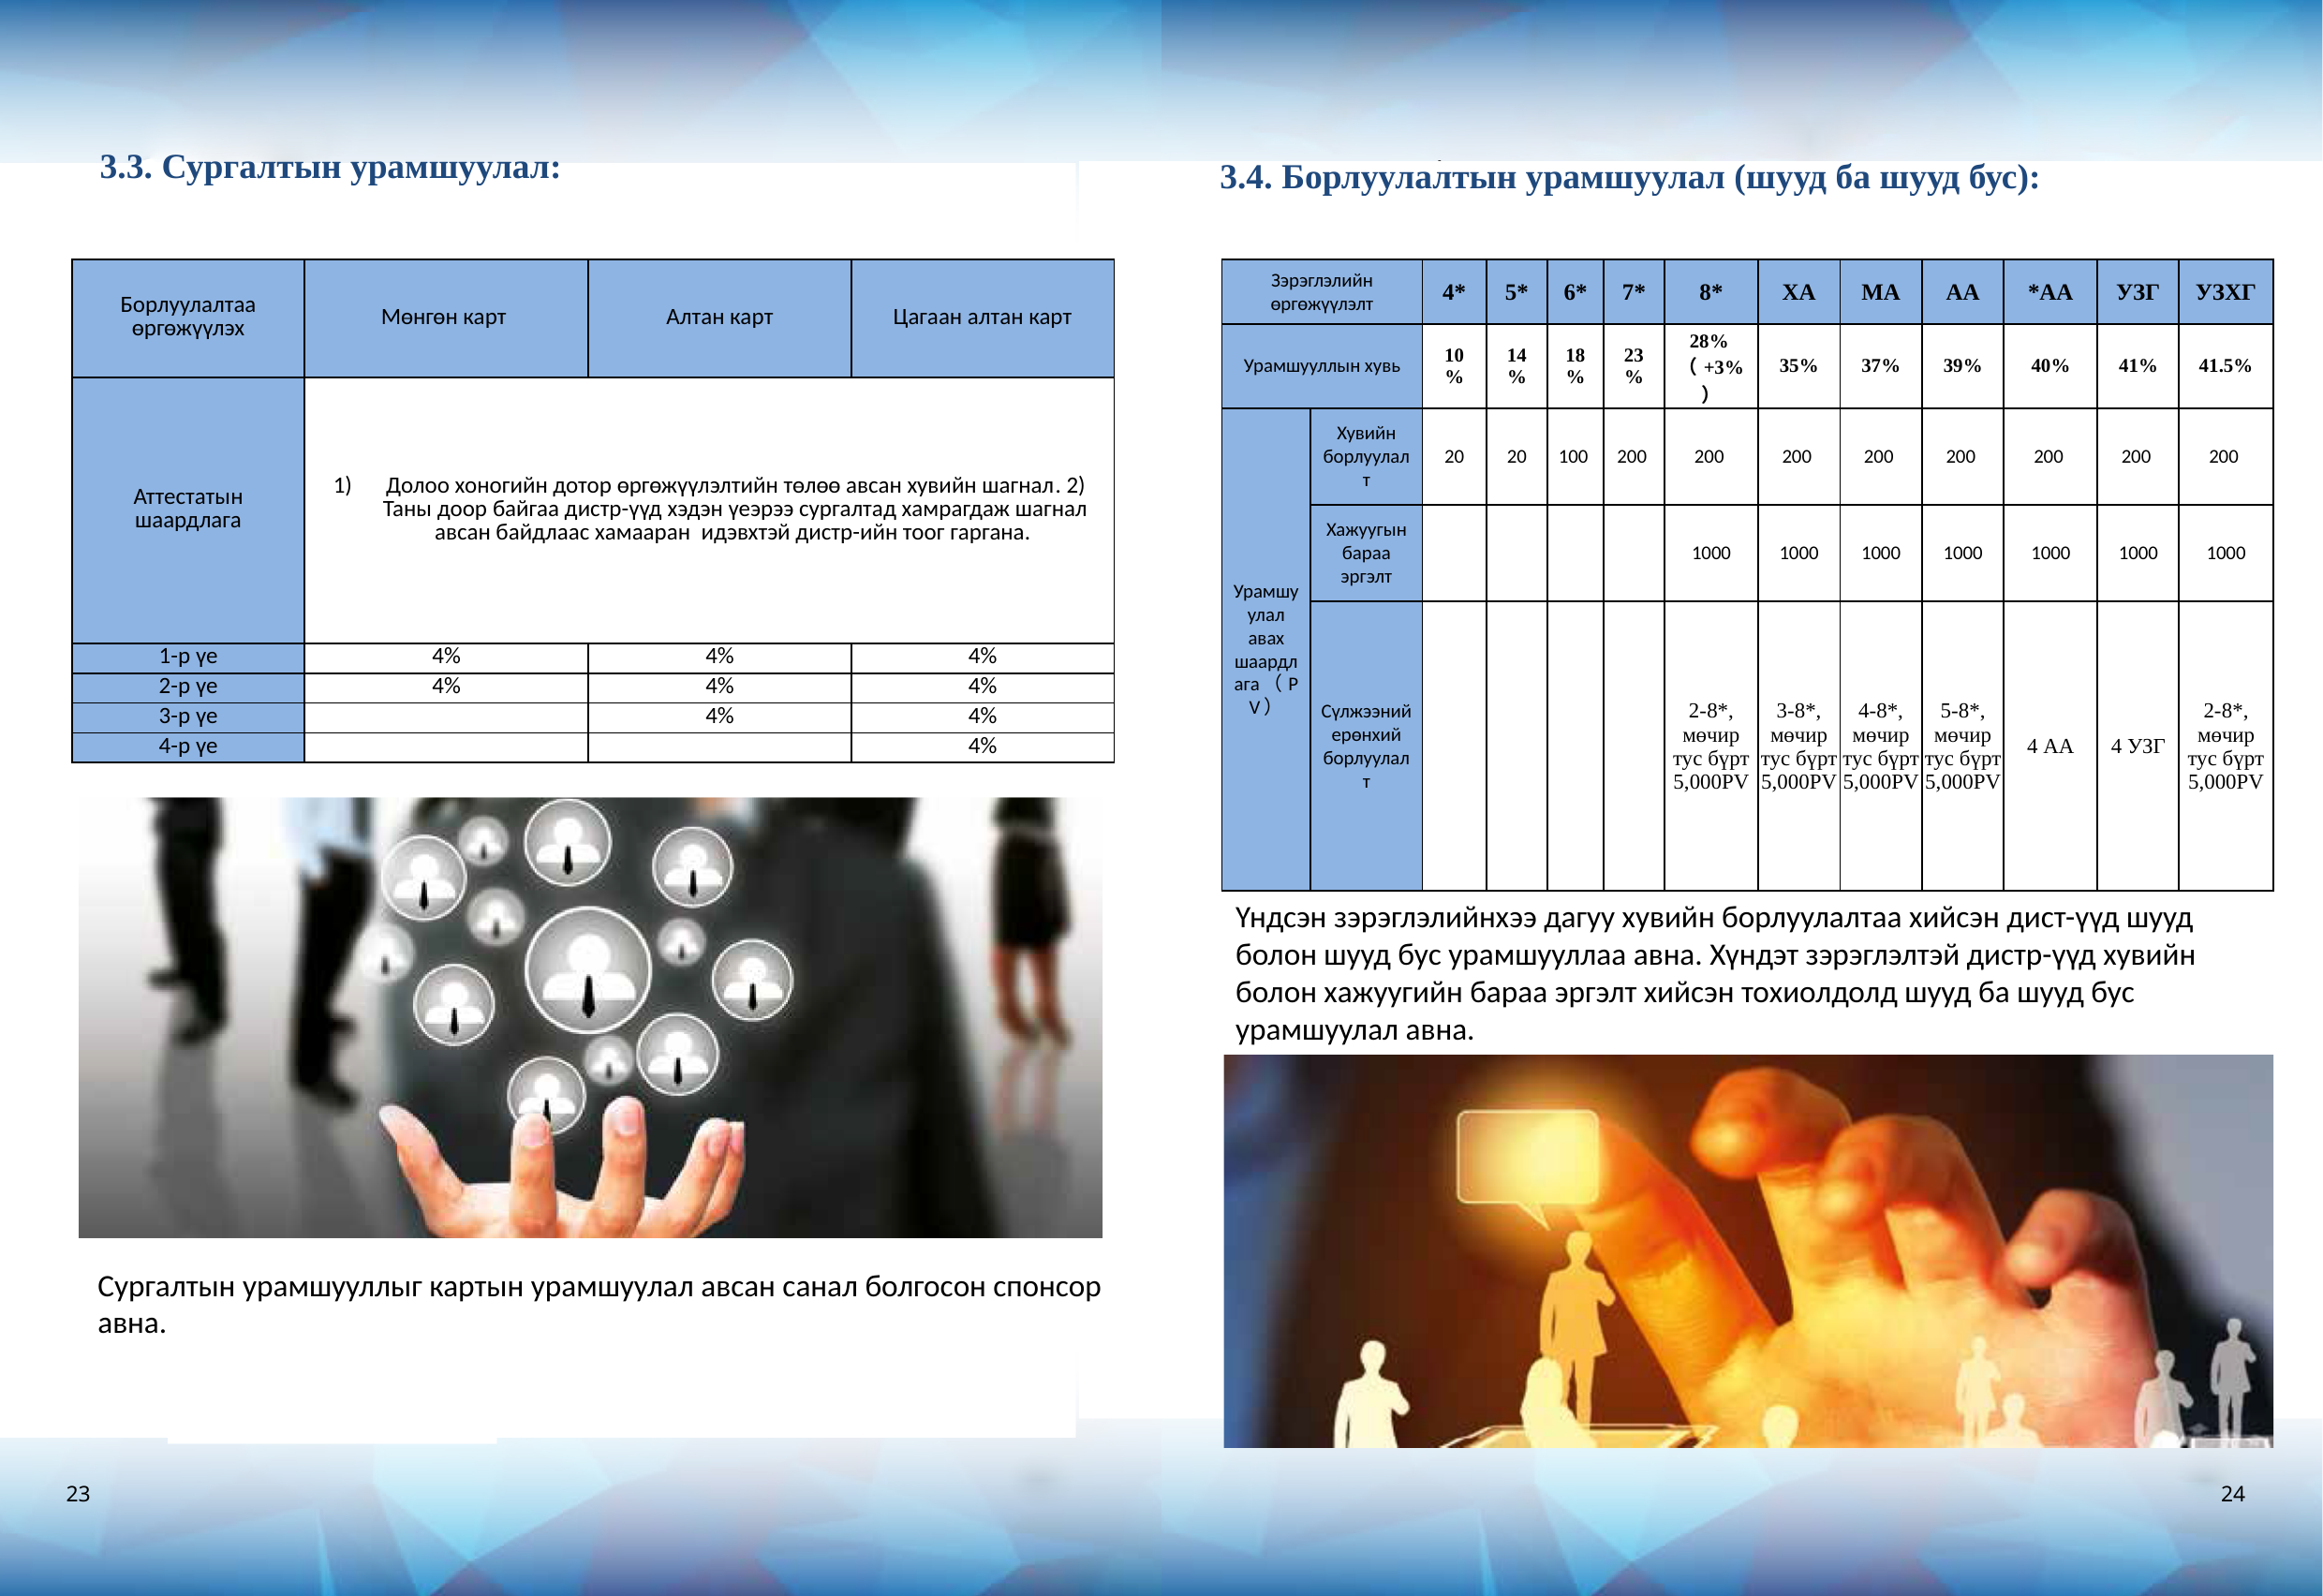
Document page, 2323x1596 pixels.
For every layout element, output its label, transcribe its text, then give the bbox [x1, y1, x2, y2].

table_cell 4-р үе [73, 733, 303, 761]
table_cell 4 УЗГ [2098, 602, 2178, 890]
table_cell 37% [1841, 325, 1921, 407]
table_header АА [1923, 260, 2003, 323]
table_cell 2-8*, мөчир тус бүрт 5,000PV [1665, 602, 1757, 890]
text_box 24 [2221, 1482, 2246, 1514]
table_cell [589, 733, 851, 761]
text_box 23 [66, 1482, 92, 1514]
table_cell 1000 [1759, 506, 1840, 600]
text_box 3.3. Сургалтын урамшуулал: [99, 141, 562, 193]
table_cell 3-р үе [73, 703, 303, 732]
table_cell 200 [2005, 409, 2096, 504]
table_cell 4% [589, 703, 851, 732]
table_cell 41% [2098, 325, 2178, 407]
table_header *АА [2005, 260, 2096, 323]
table_cell 10% [1423, 325, 1486, 407]
table_header УЗХГ [2180, 260, 2272, 323]
table_cell [1605, 506, 1664, 600]
table_cell 200 [1923, 409, 2003, 504]
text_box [78, 797, 1103, 1238]
table_cell 4% [305, 674, 587, 702]
table_cell Урамшууллын хувь [1222, 325, 1422, 407]
table_cell 200 [2180, 409, 2272, 504]
table_header УЗГ [2098, 260, 2178, 323]
table_cell [1423, 602, 1486, 890]
table_cell 3-8*, мөчир тус бүрт 5,000PV [1759, 602, 1840, 890]
table_cell 28%（+3%） [1665, 325, 1757, 407]
table_cell Долоо хоногийн дотор өргөжүүлэлтийн төлөө авсан хувийн шагнал. 2) Таны доор байгаа дистр-үүд хэдэн үеэрээ сургалтад хамрагдаж шагнал авсан байдлаас хамааран идэвхтэй дистр-ийн тоог гаргана. [305, 378, 1114, 643]
table_cell [1548, 506, 1603, 600]
table_cell 200 [1605, 409, 1664, 504]
table_cell 4% [852, 733, 1114, 761]
table_header 7* [1605, 260, 1664, 323]
text_box Сургалтын урамшууллыг картын урамшуулал авсан санал болгосон спонсор авна. [83, 1258, 1186, 1347]
table_header 4* [1423, 260, 1486, 323]
table_cell 20 [1487, 409, 1546, 504]
picture [0, 0, 2323, 1596]
table_cell 5-8*, мөчир тус бүрт 5,000PV [1923, 602, 2003, 890]
table_header 8* [1665, 260, 1757, 323]
table_cell Аттестатын шаардлага [73, 378, 303, 643]
table_header Алтан карт [589, 260, 851, 377]
table_cell [305, 733, 587, 761]
table_cell 1000 [1665, 506, 1757, 600]
table_header МА [1841, 260, 1921, 323]
table_cell 2-8*, мөчир тус бүрт 5,000PV [2180, 602, 2272, 890]
table_cell 4% [852, 703, 1114, 732]
table_cell 200 [2098, 409, 2178, 504]
table_cell [1423, 506, 1486, 600]
table_header 6* [1548, 260, 1603, 323]
table_cell [1548, 602, 1603, 890]
table_cell [1605, 602, 1664, 890]
table_cell 4% [305, 644, 587, 672]
text_box Үндсэн зэрэглэлийнхээ дагуу хувийн борлуулалтаа хийсэн дист-үүд шууд болон шууд бус урамшууллаа авна. Хүндэт зэрэглэлтэй дистр-үүд хувийн болон хажуугийн бараа эргэлт хийсэн тохиолдолд шууд ба шууд бус урамшуулал авна. [1221, 890, 2251, 1054]
table_header Цагаан алтан карт [852, 260, 1114, 377]
table_cell 4% [589, 674, 851, 702]
table_cell 1-р үе [73, 644, 303, 672]
table_header Зэрэглэлийн өргөжүүлэлт [1222, 260, 1422, 323]
table_cell Хувийн борлуулалт [1311, 409, 1422, 504]
table_cell 100 [1548, 409, 1603, 504]
table_cell 40% [2005, 325, 2096, 407]
table_cell 4% [589, 644, 851, 672]
table_cell 1000 [1923, 506, 2003, 600]
table_cell 1000 [2180, 506, 2272, 600]
table_cell 4-8*, мөчир тус бүрт 5,000PV [1841, 602, 1921, 890]
table_cell 200 [1665, 409, 1757, 504]
table_cell 39% [1923, 325, 2003, 407]
table_cell 35% [1759, 325, 1840, 407]
table_cell [305, 703, 587, 732]
table_cell 1000 [2098, 506, 2178, 600]
table_cell [1487, 602, 1546, 890]
table_cell 200 [1841, 409, 1921, 504]
table_cell 23% [1605, 325, 1664, 407]
table_cell Хажуугын бараа эргэлт [1311, 506, 1422, 600]
table_header 5* [1487, 260, 1546, 323]
table_cell 20 [1423, 409, 1486, 504]
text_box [1223, 1055, 2274, 1448]
table_cell Сүлжээний ерөнхий борлуулалт [1311, 602, 1422, 890]
table_cell 200 [1759, 409, 1840, 504]
table_cell 1000 [1841, 506, 1921, 600]
table_cell 14% [1487, 325, 1546, 407]
table_cell [1487, 506, 1546, 600]
table_cell 4% [852, 674, 1114, 702]
table_cell 1000 [2005, 506, 2096, 600]
table_cell 4% [852, 644, 1114, 672]
table_cell 4 АА [2005, 602, 2096, 890]
table_cell 41.5% [2180, 325, 2272, 407]
table_header Борлуулалтаа өргөжүүлэх [73, 260, 303, 377]
table_header ХА [1759, 260, 1840, 323]
table_header Мөнгөн карт [305, 260, 587, 377]
table_cell 18% [1548, 325, 1603, 407]
text_box 3.4. Борлуулалтын урамшуулал (шууд ба шууд бус): [1206, 145, 2323, 203]
table_cell 2-р үе [73, 674, 303, 702]
table_cell Урамшуулал авах шаардлага（PV） [1222, 409, 1309, 890]
